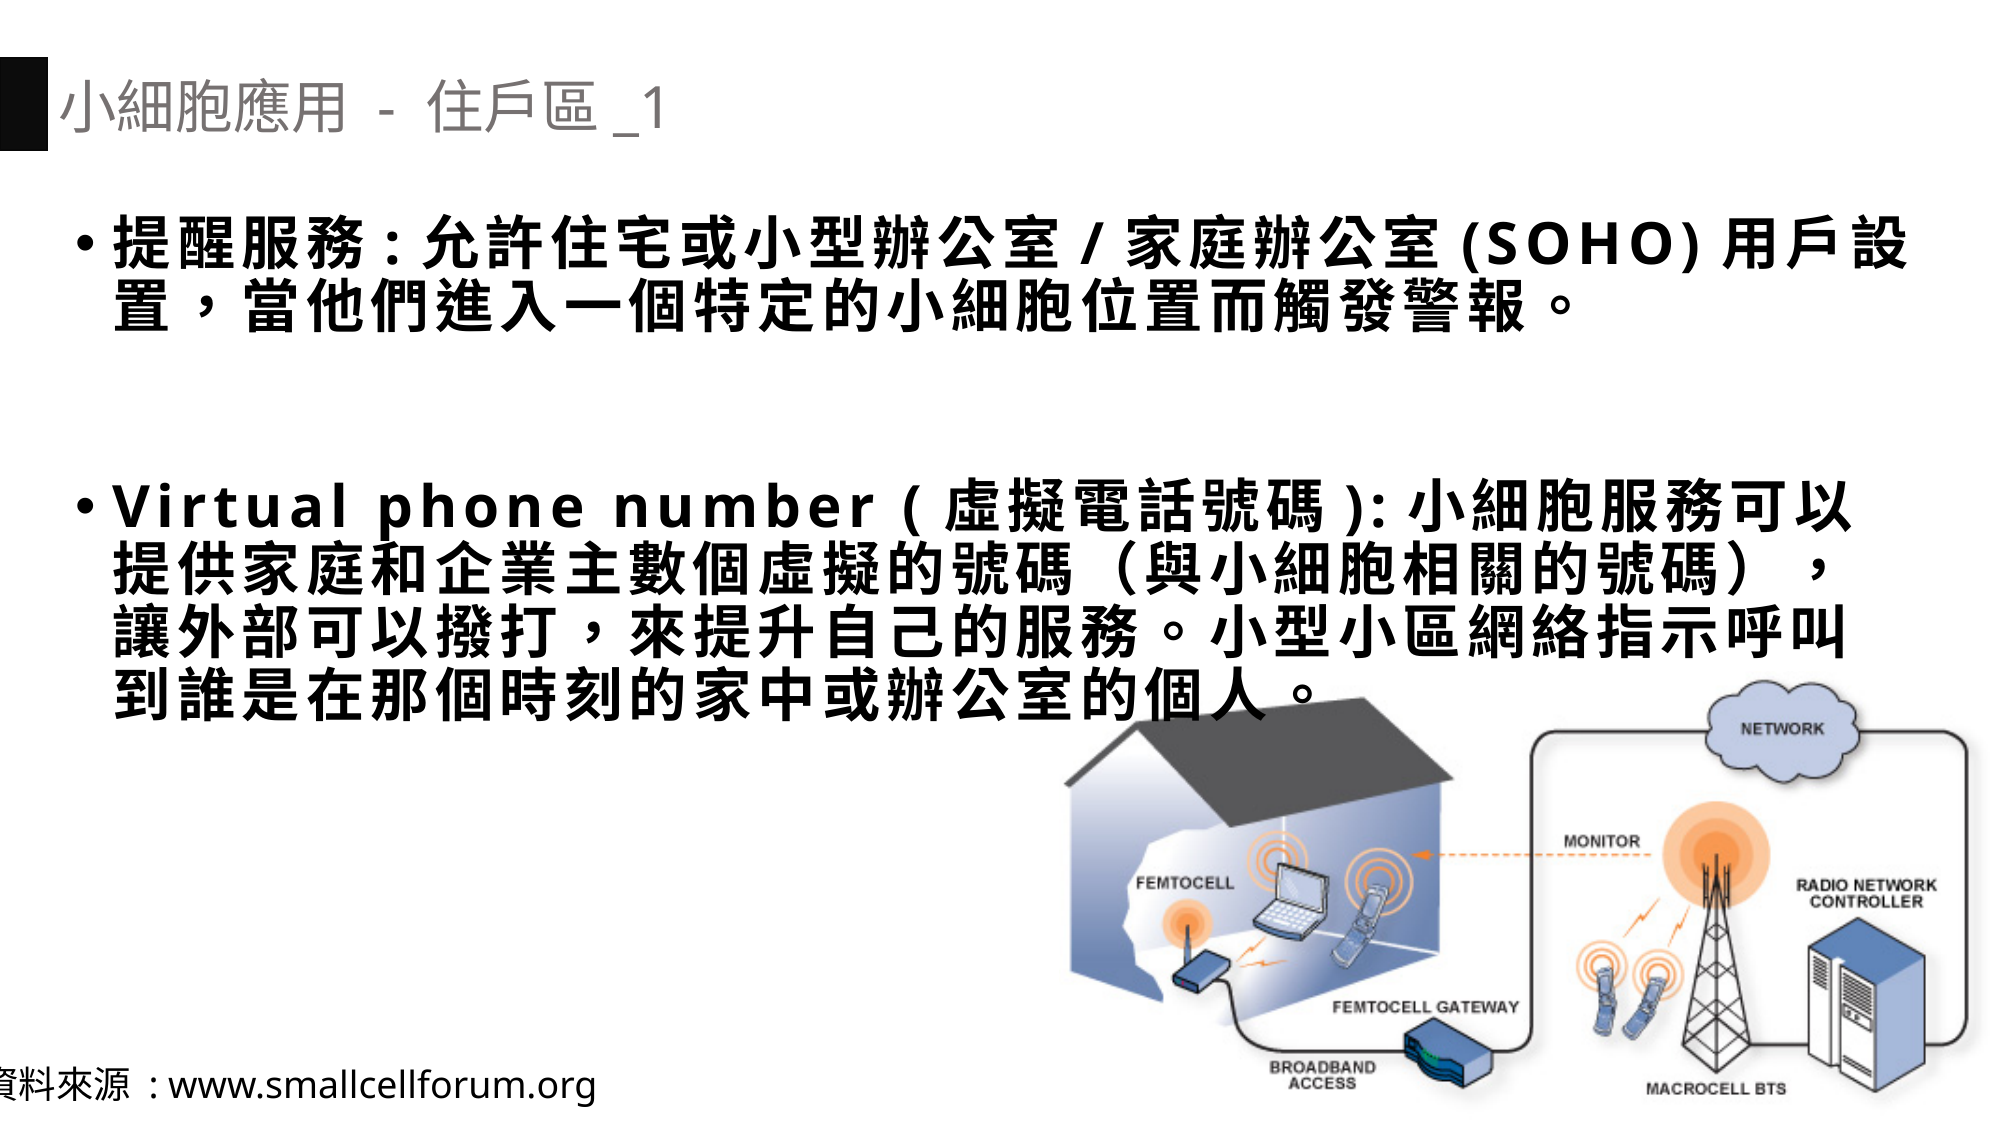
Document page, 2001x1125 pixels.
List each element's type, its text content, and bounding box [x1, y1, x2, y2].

text_box 小細胞應用 - 住戶區_1 [43, 63, 688, 148]
picture [1059, 671, 1997, 1123]
text_box 資料來源 : www.smallcellforum.org [0, 1053, 613, 1114]
text_box 提醒服務:允許住宅或小型辦公室/家庭辦公室(SOHO)用戶設置，當他們進入一個特定的小細胞位置而觸發警報。 Virtual phone number (虛擬電話號碼):小細胞服務可以提供家庭和企業主數個虛擬的號碼（與小細胞相關的號碼），讓外部可以撥打，來提升自己的服務。小型小區網絡指示呼叫到誰是在那個時刻的家中或辦公室的個人。 [60, 206, 1930, 1027]
